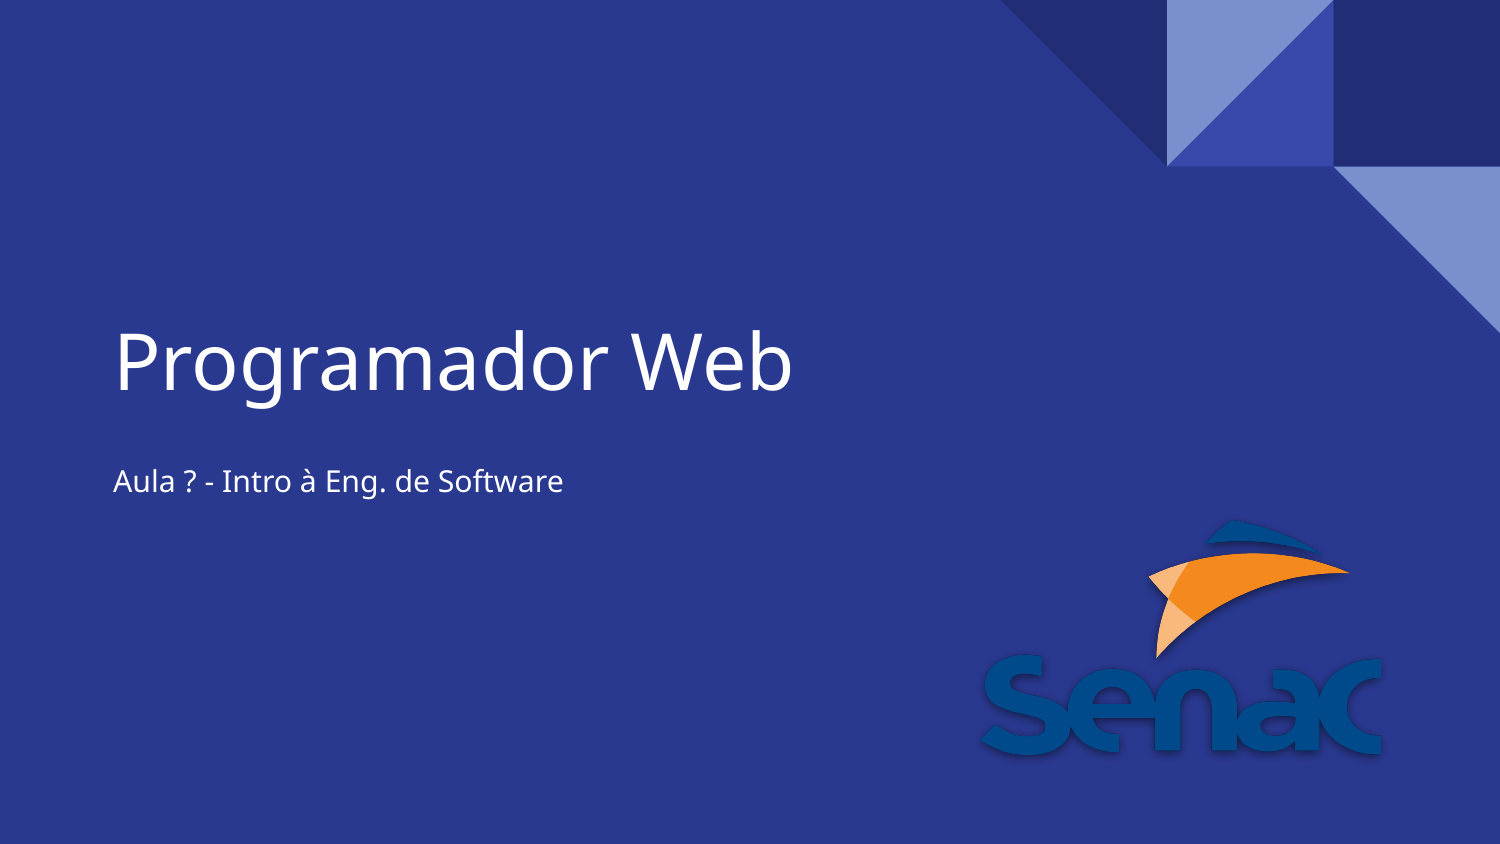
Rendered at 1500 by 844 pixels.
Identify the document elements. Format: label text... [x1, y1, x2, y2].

title Programador Web [98, 291, 1447, 429]
subtitle Aula ? - Intro à Eng. de Software [98, 445, 1447, 517]
picture [980, 520, 1381, 756]
